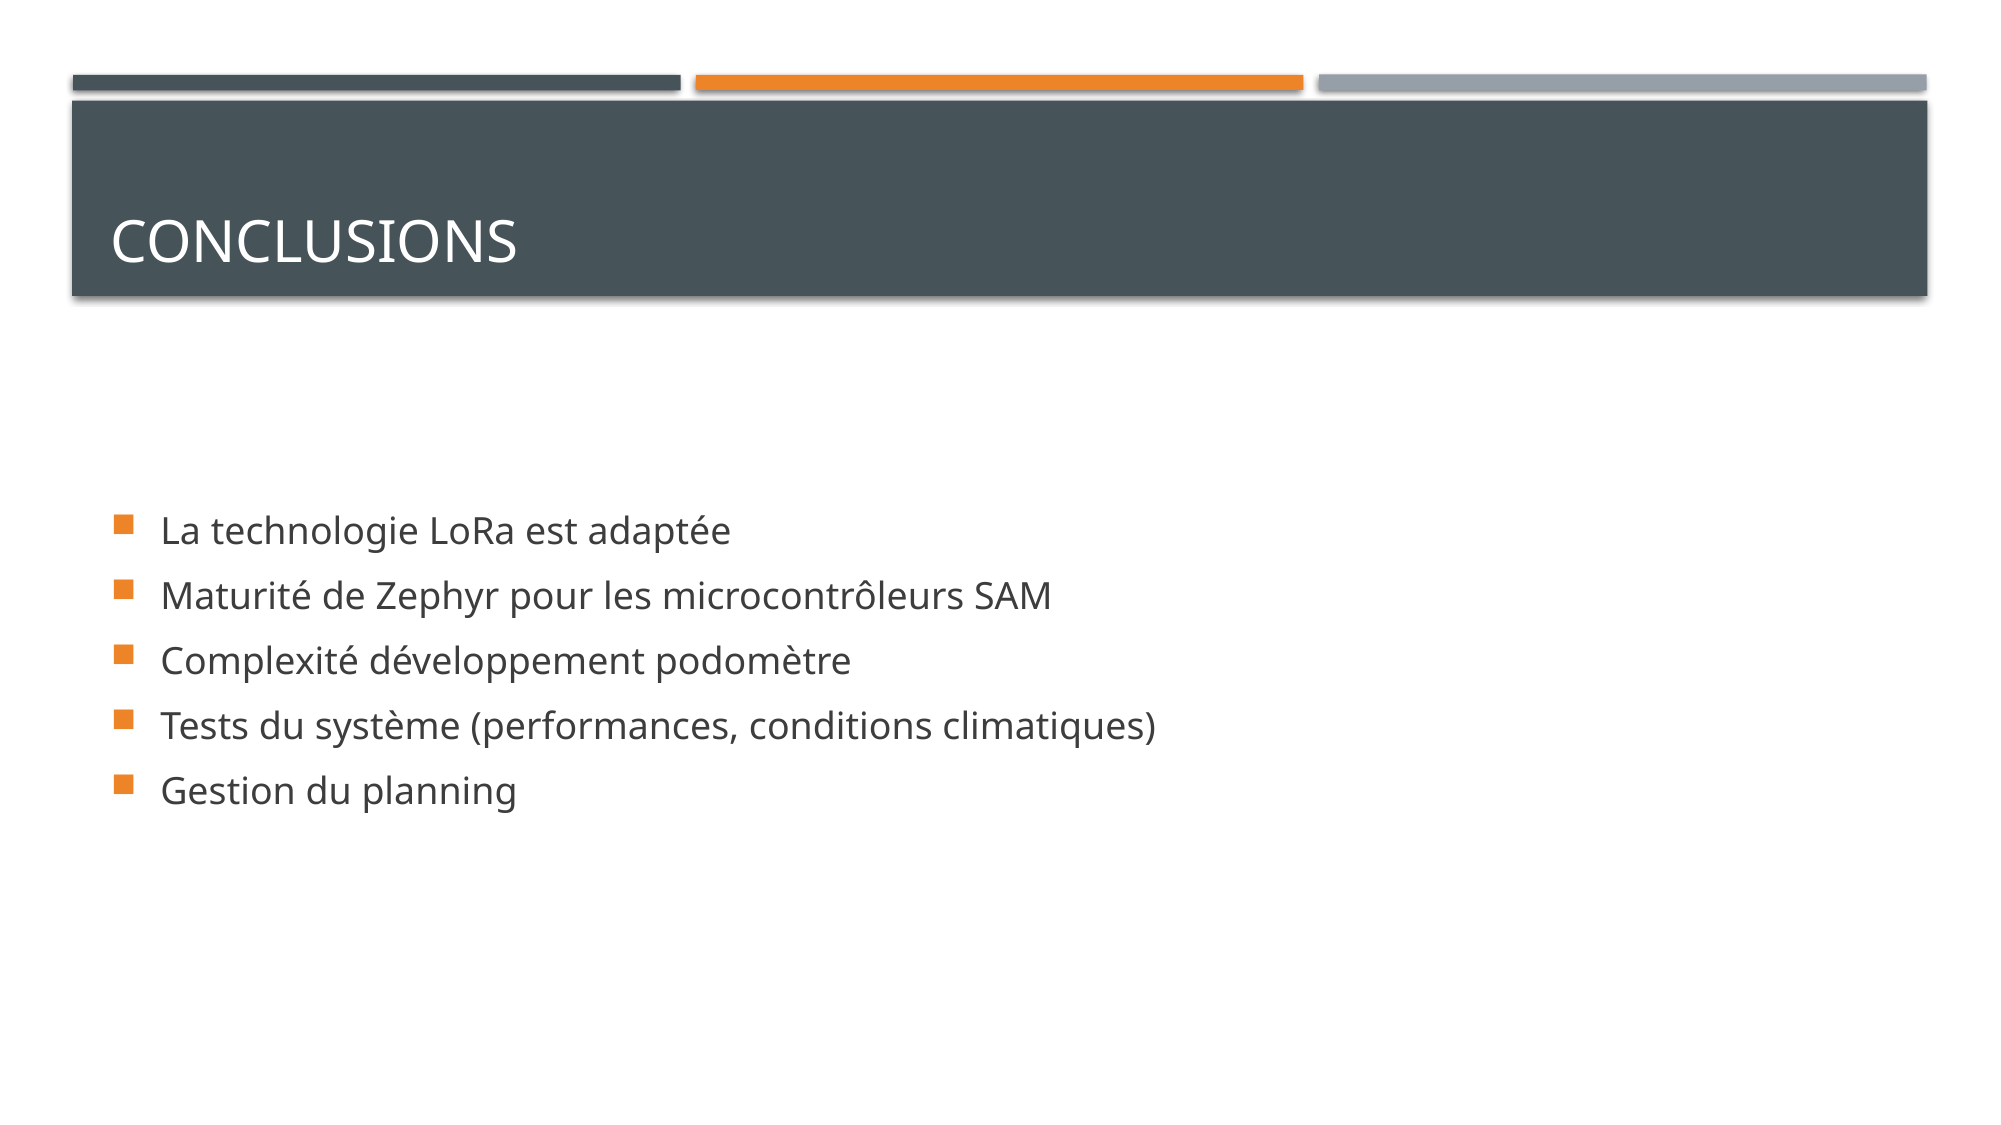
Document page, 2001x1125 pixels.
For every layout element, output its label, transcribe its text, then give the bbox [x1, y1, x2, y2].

list La technologie LoRa est adaptée Maturité de Zephyr pour les microcontrôleurs SAM Complexité développement podomètre Tests du système (performances, conditions climatiques) Gestion du planning [95, 357, 1905, 962]
title Conclusions [95, 115, 1905, 282]
